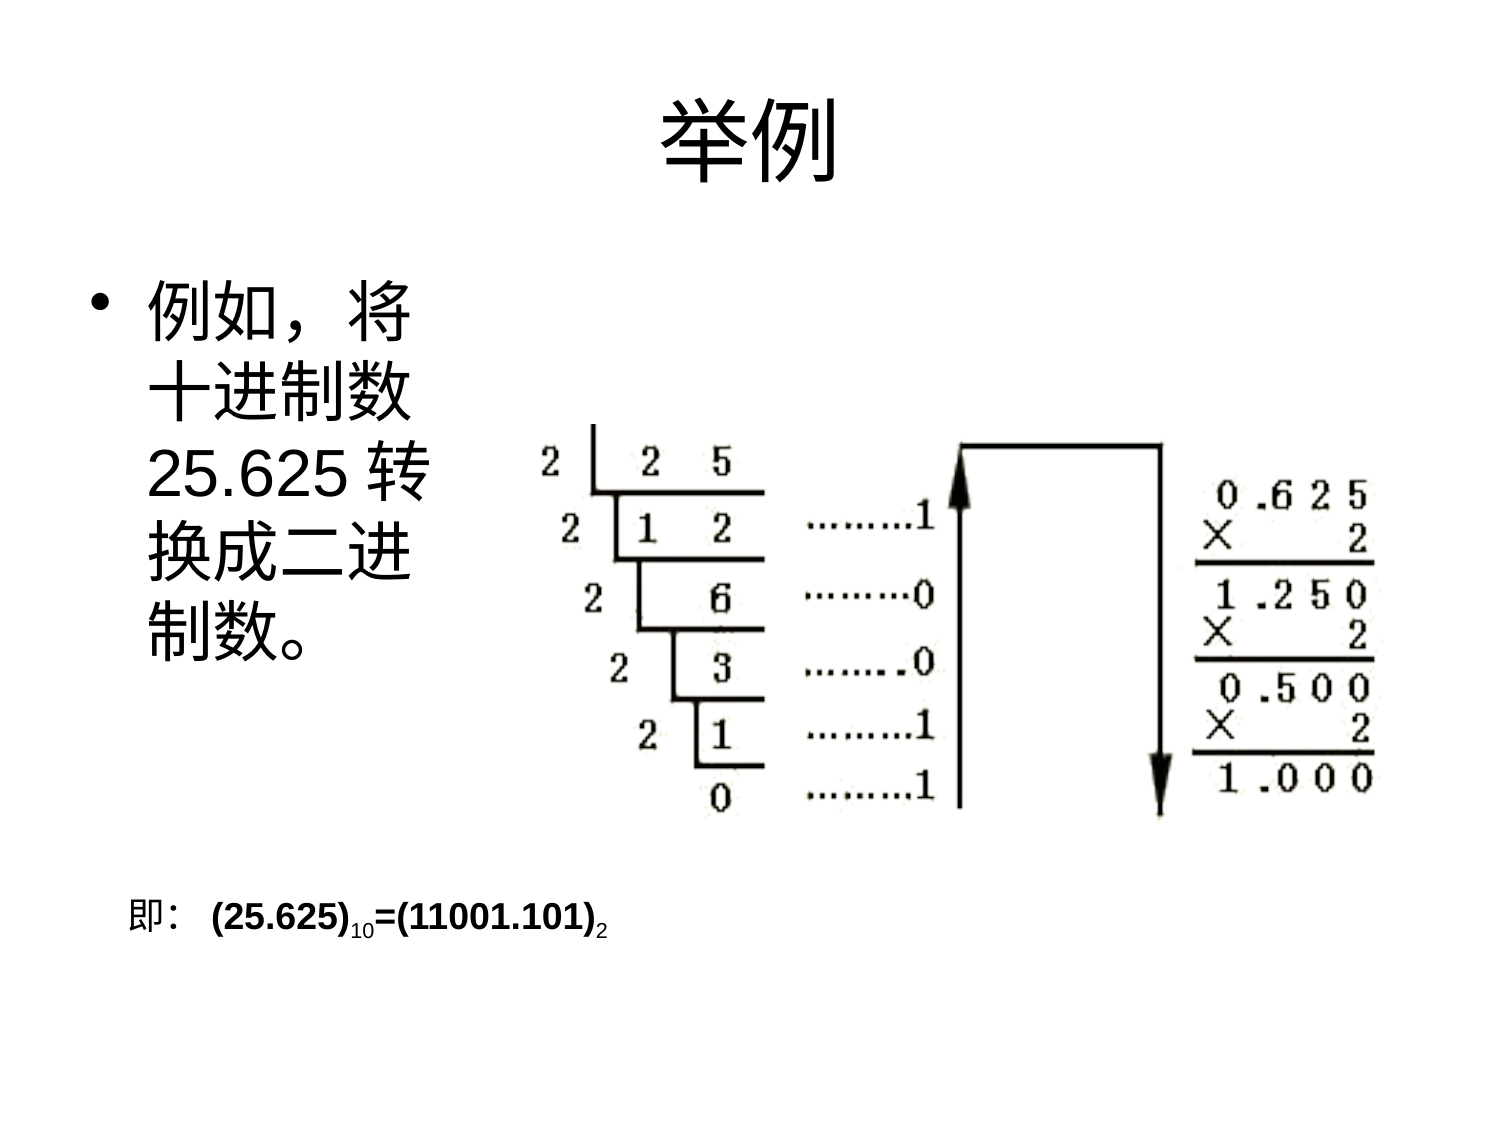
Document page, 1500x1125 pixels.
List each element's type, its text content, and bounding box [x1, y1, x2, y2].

text_box 即：(25.625)10=(11001.101)2 [112, 884, 644, 951]
title 举例 [74, 44, 1426, 233]
list 例如，将十进制数25.625转换成二进制数。 [74, 262, 451, 1006]
picture [537, 424, 1393, 827]
